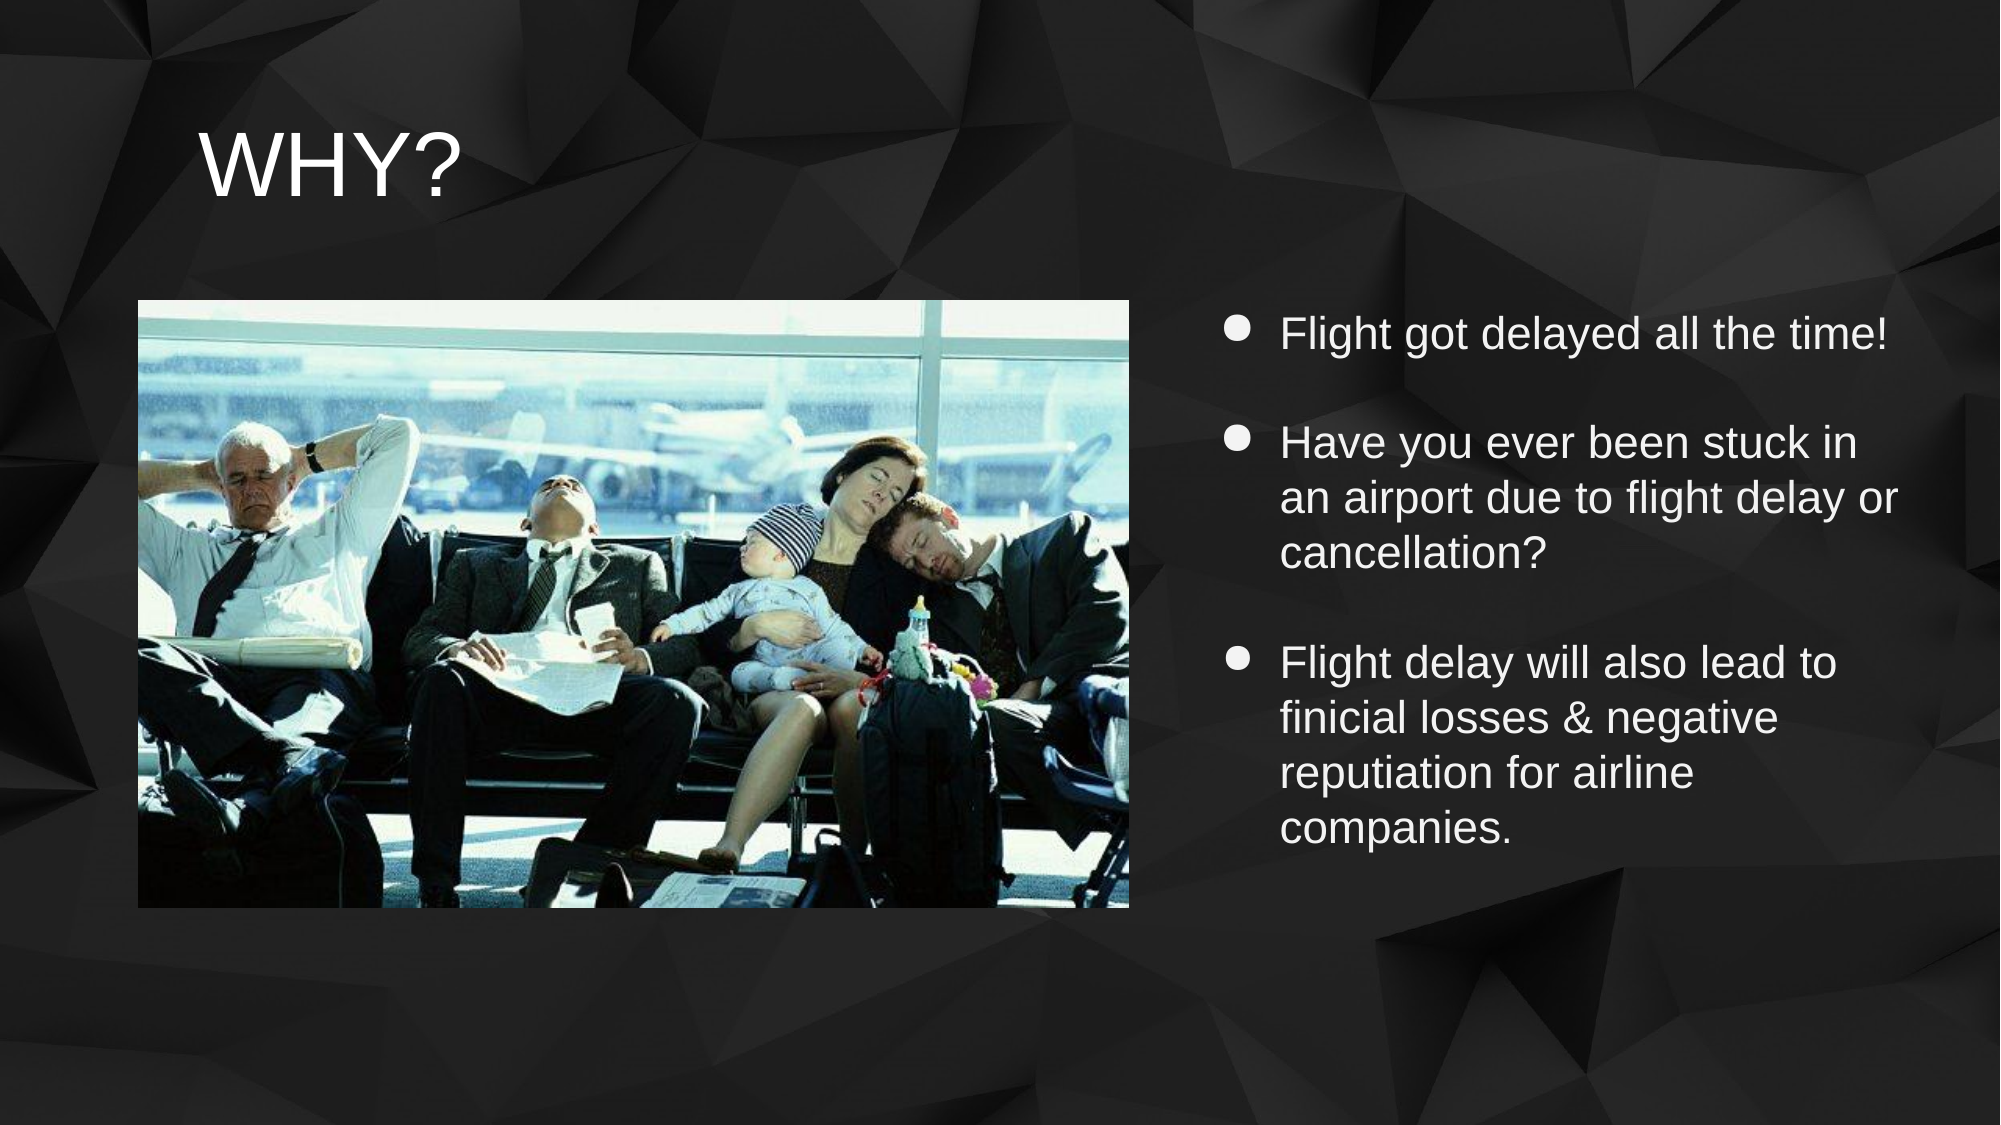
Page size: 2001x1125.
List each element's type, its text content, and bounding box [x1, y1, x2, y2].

text_box WHY? [183, 57, 1820, 276]
text_box Flight got delayed all the time! Have you ever been stuck in an airport due to flight delay or cancellation? Flight delay will also lead to finicial losses & negative reputiation for airline companies. [1189, 260, 1924, 908]
picture [0, 0, 2000, 1125]
